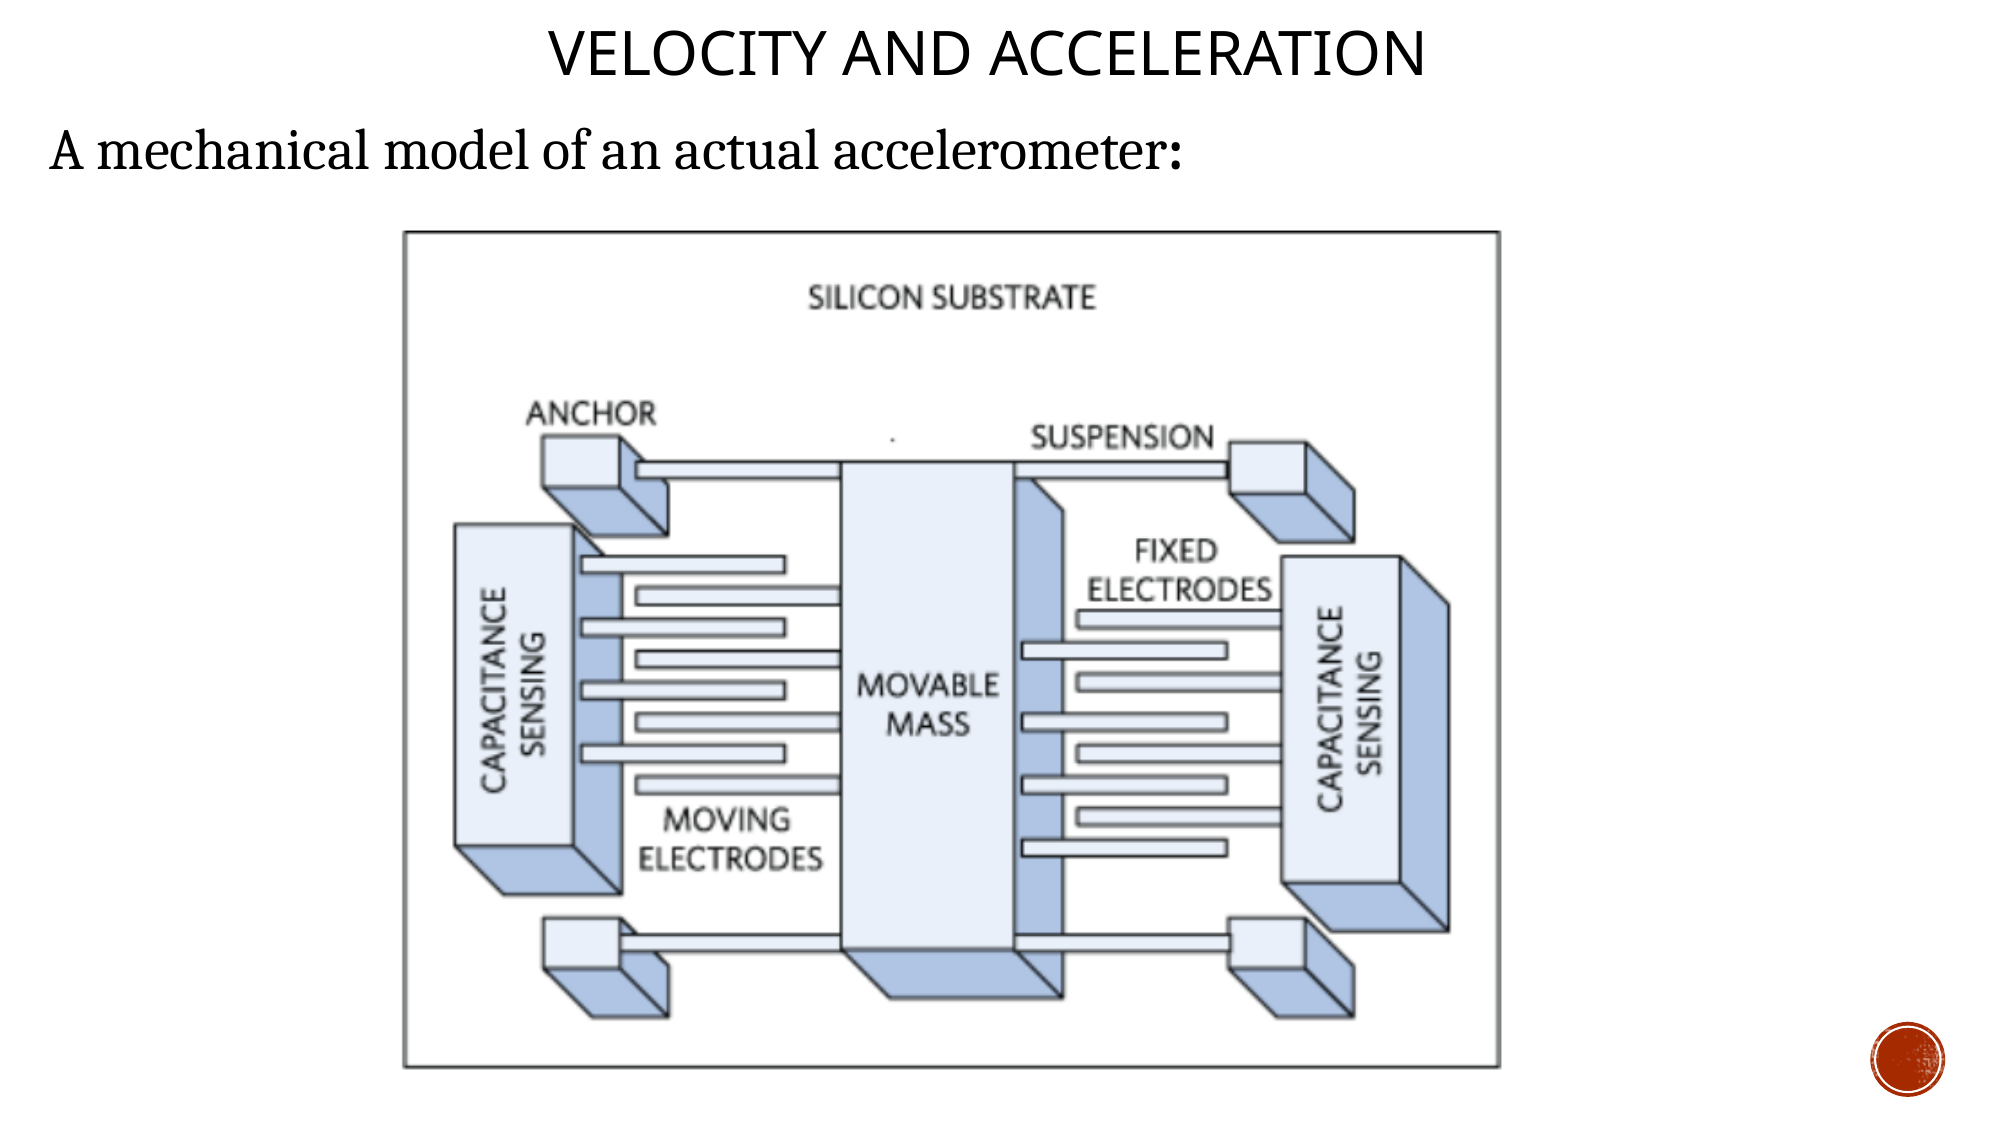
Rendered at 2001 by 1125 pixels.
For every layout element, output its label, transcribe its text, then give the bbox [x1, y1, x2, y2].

list A mechanical model of an actual accelerometer: [34, 111, 1966, 1087]
title Velocity and Acceleration [163, 15, 1814, 97]
picture [381, 222, 1509, 1077]
